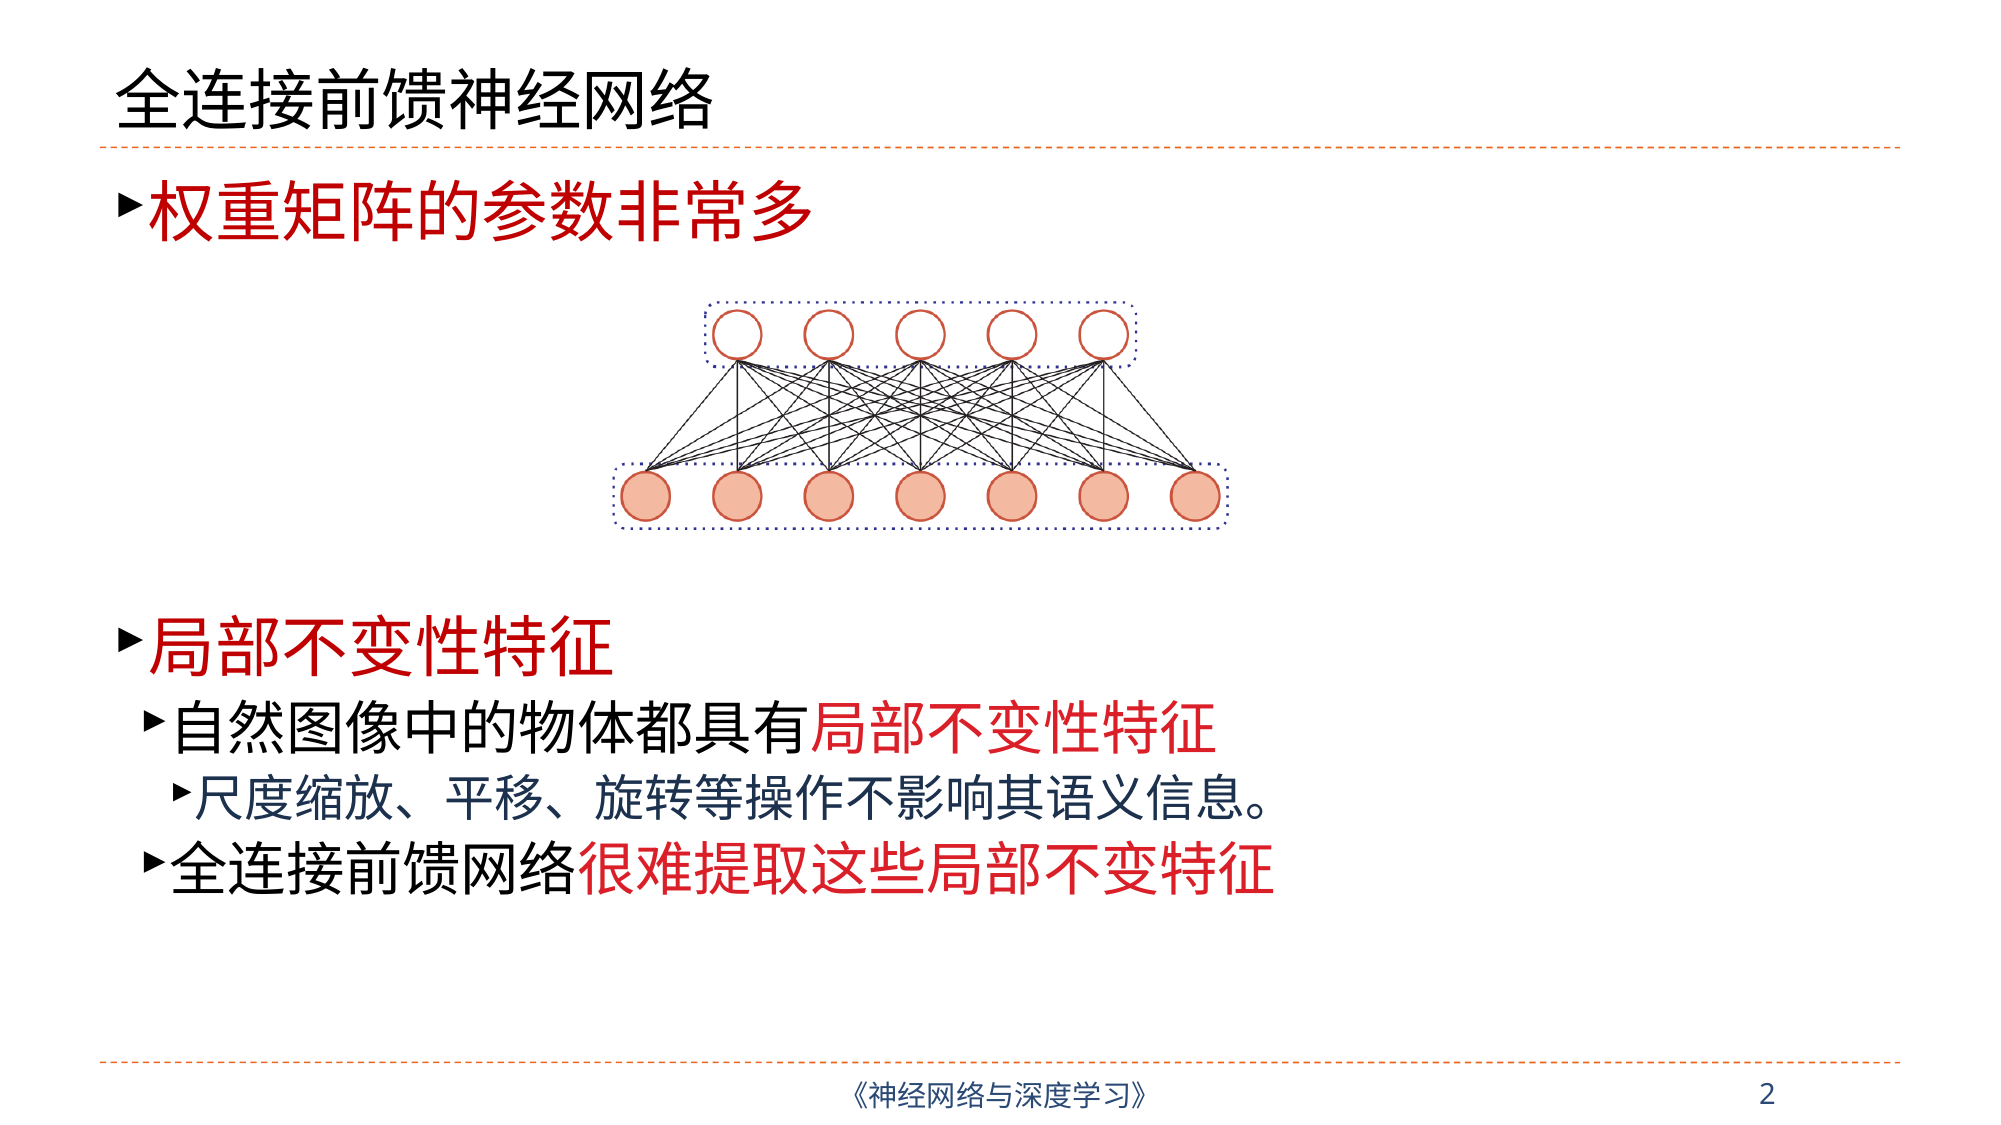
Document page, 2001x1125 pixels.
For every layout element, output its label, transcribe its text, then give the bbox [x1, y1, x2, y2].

list 权重矩阵的参数非常多 局部不变性特征 自然图像中的物体都具有局部不变性特征 尺度缩放、平移、旋转等操作不影响其语义信息。 全连接前馈网络很难提取这些局部不变特征 [99, 162, 1900, 1050]
title 全连接前馈神经网络 [99, 24, 1900, 146]
picture [574, 287, 1284, 543]
